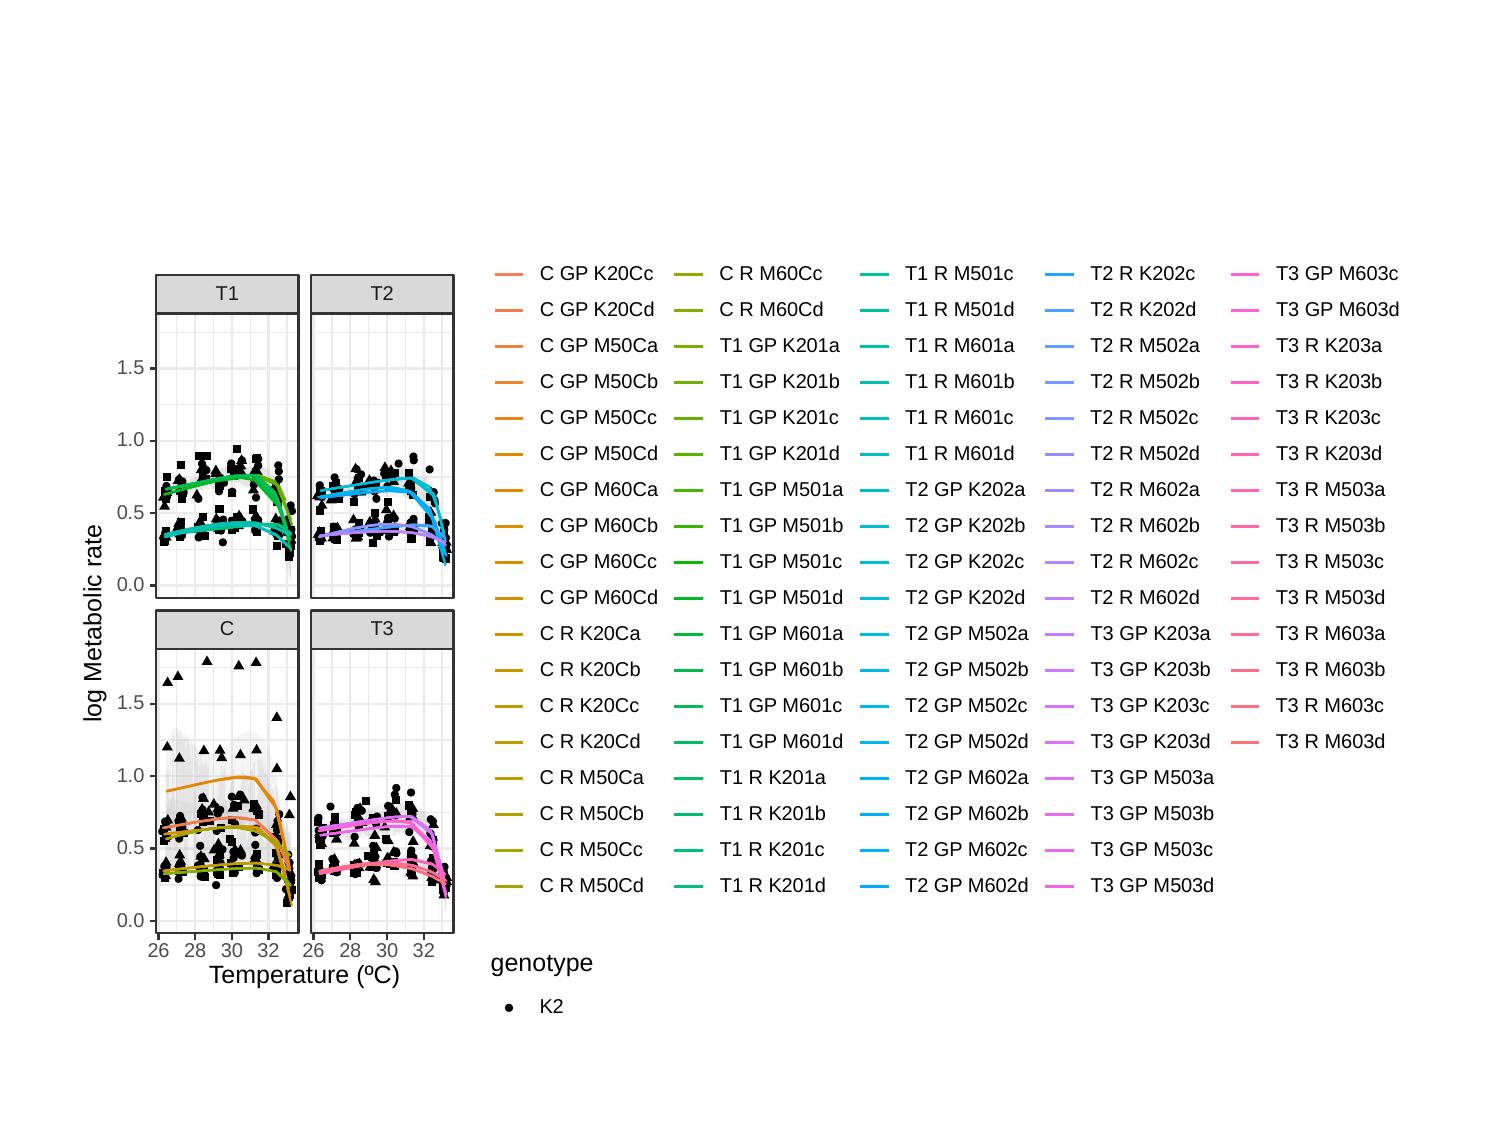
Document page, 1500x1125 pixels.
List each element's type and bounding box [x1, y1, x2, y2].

text_box [74, 262, 1426, 1006]
